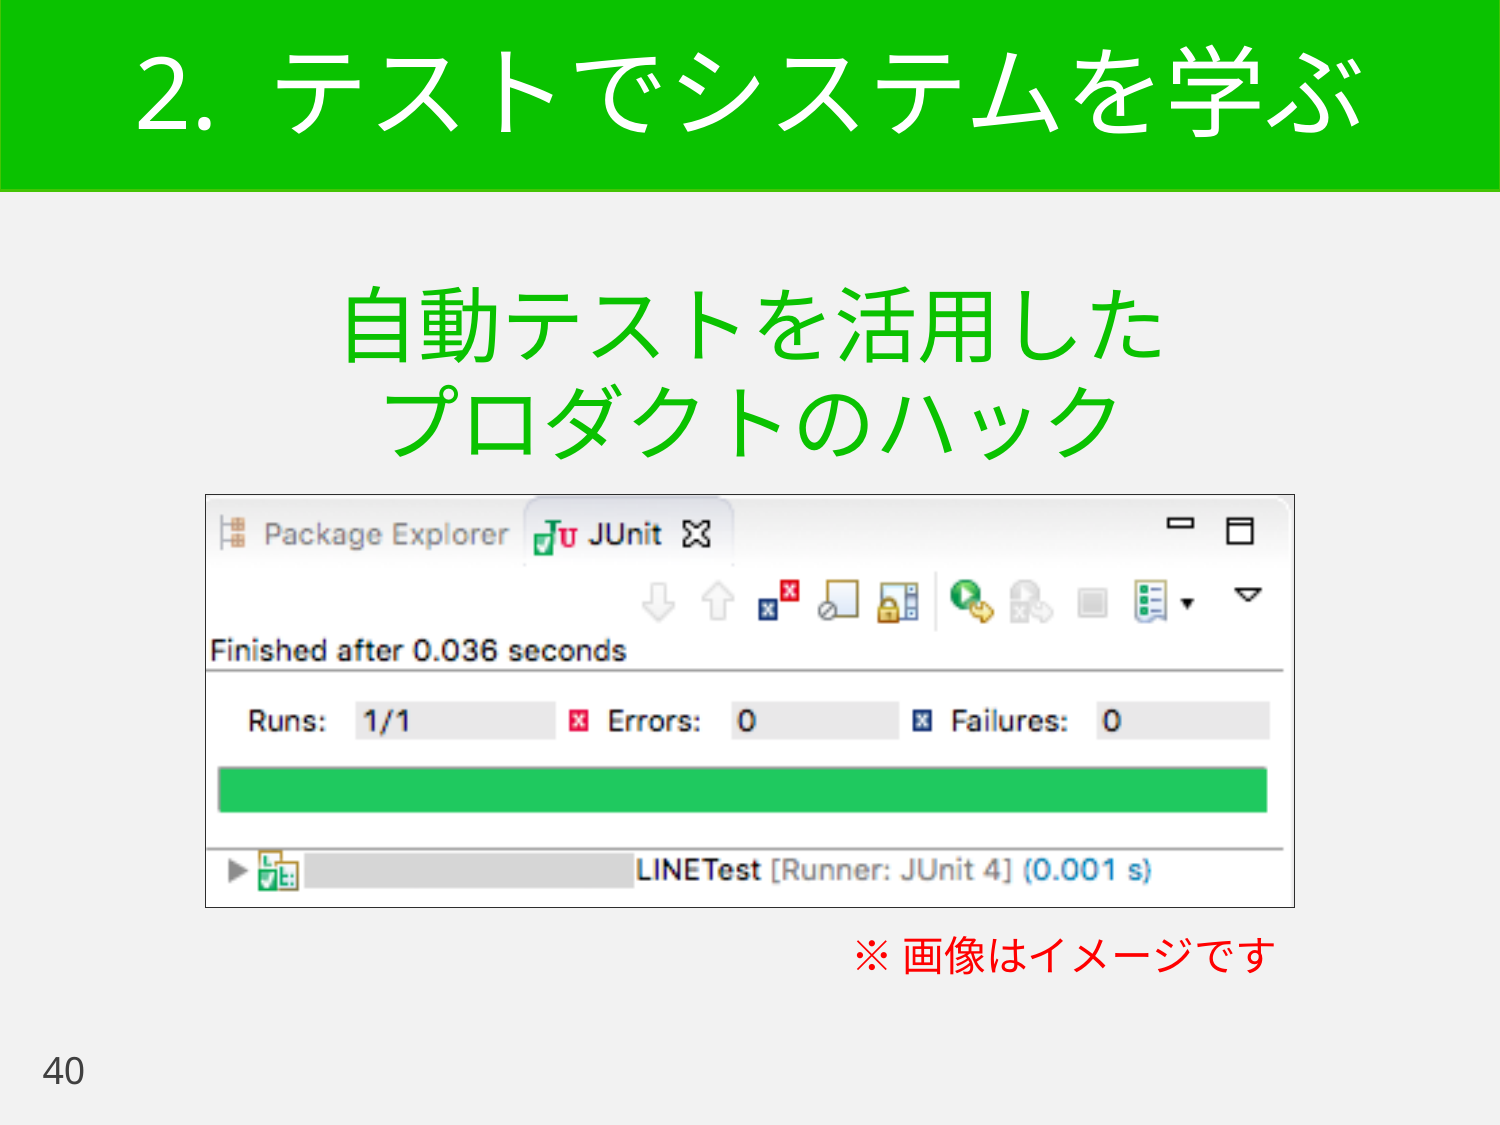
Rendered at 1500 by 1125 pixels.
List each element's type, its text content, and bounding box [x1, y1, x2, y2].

list 自動テストを活用した プロダクトのハック [103, 277, 1397, 1000]
slide_number 40 [27, 1042, 146, 1102]
text_box ※画像はイメージです [103, 909, 1293, 1000]
picture [205, 494, 1295, 908]
title 2. テストでシステムを学ぶ [0, 53, 1500, 140]
